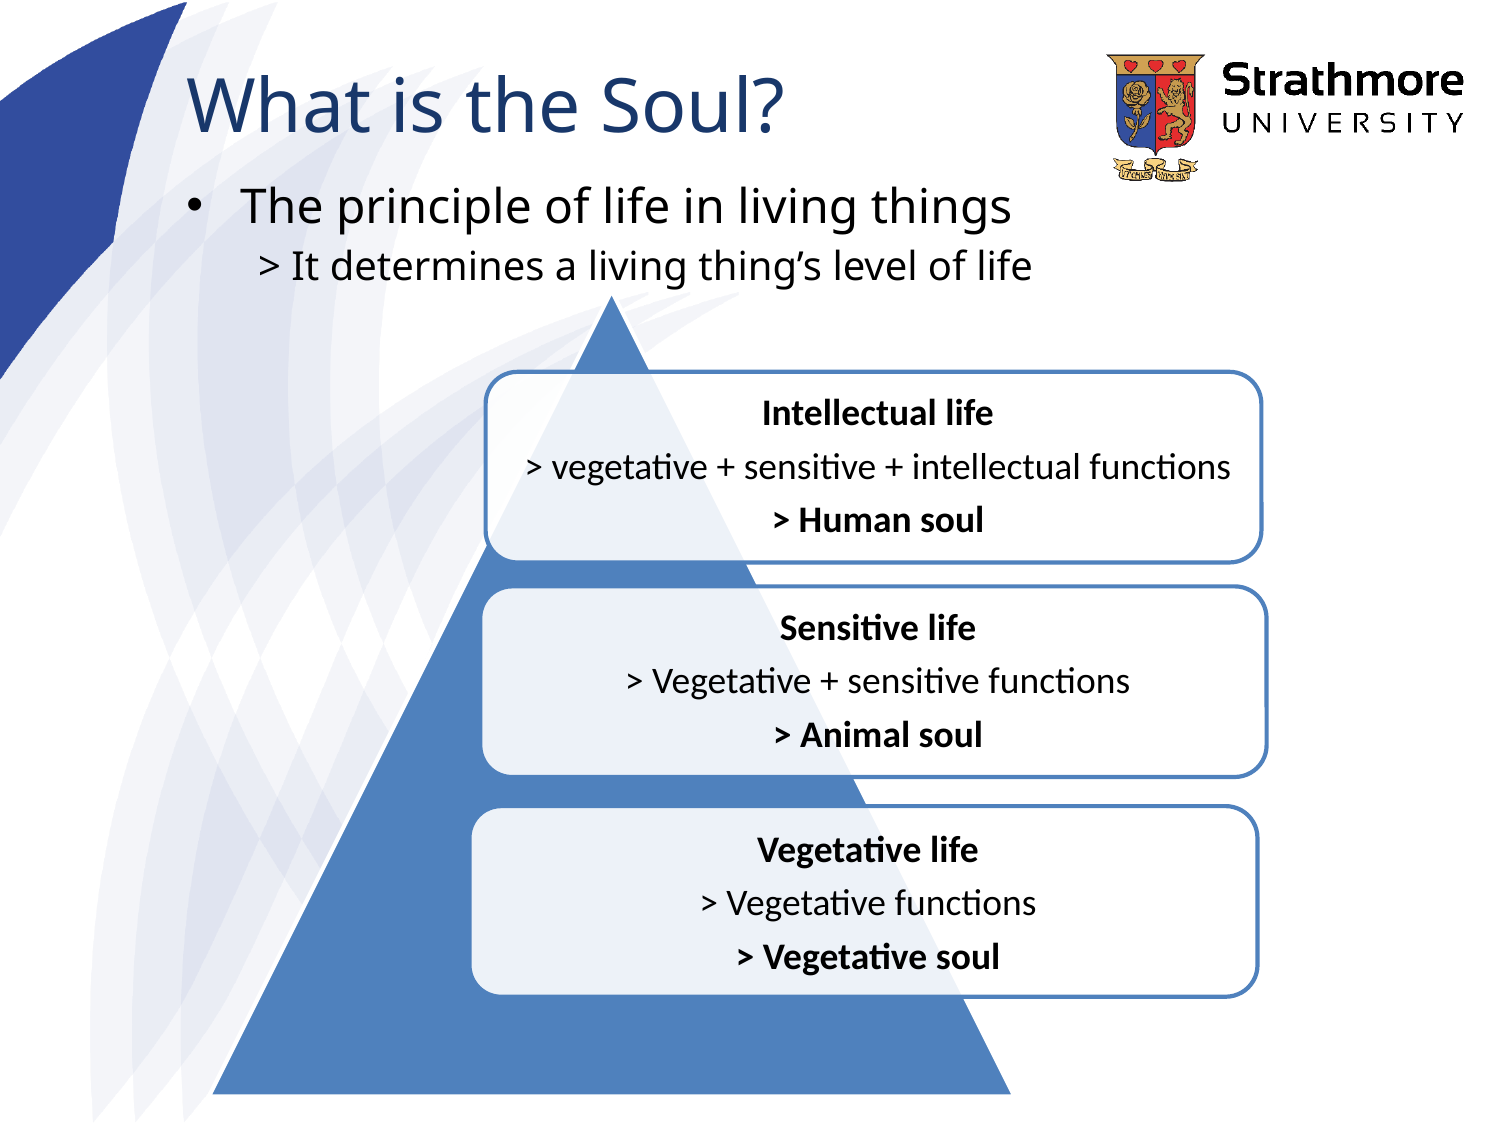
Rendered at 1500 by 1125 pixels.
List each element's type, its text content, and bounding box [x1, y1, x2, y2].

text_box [52, 290, 1424, 1097]
title What is the Soul? [171, 38, 1056, 167]
picture [0, 0, 1498, 1125]
list The principle of life in living things > It determines a living thing’s level of life [171, 167, 1382, 289]
